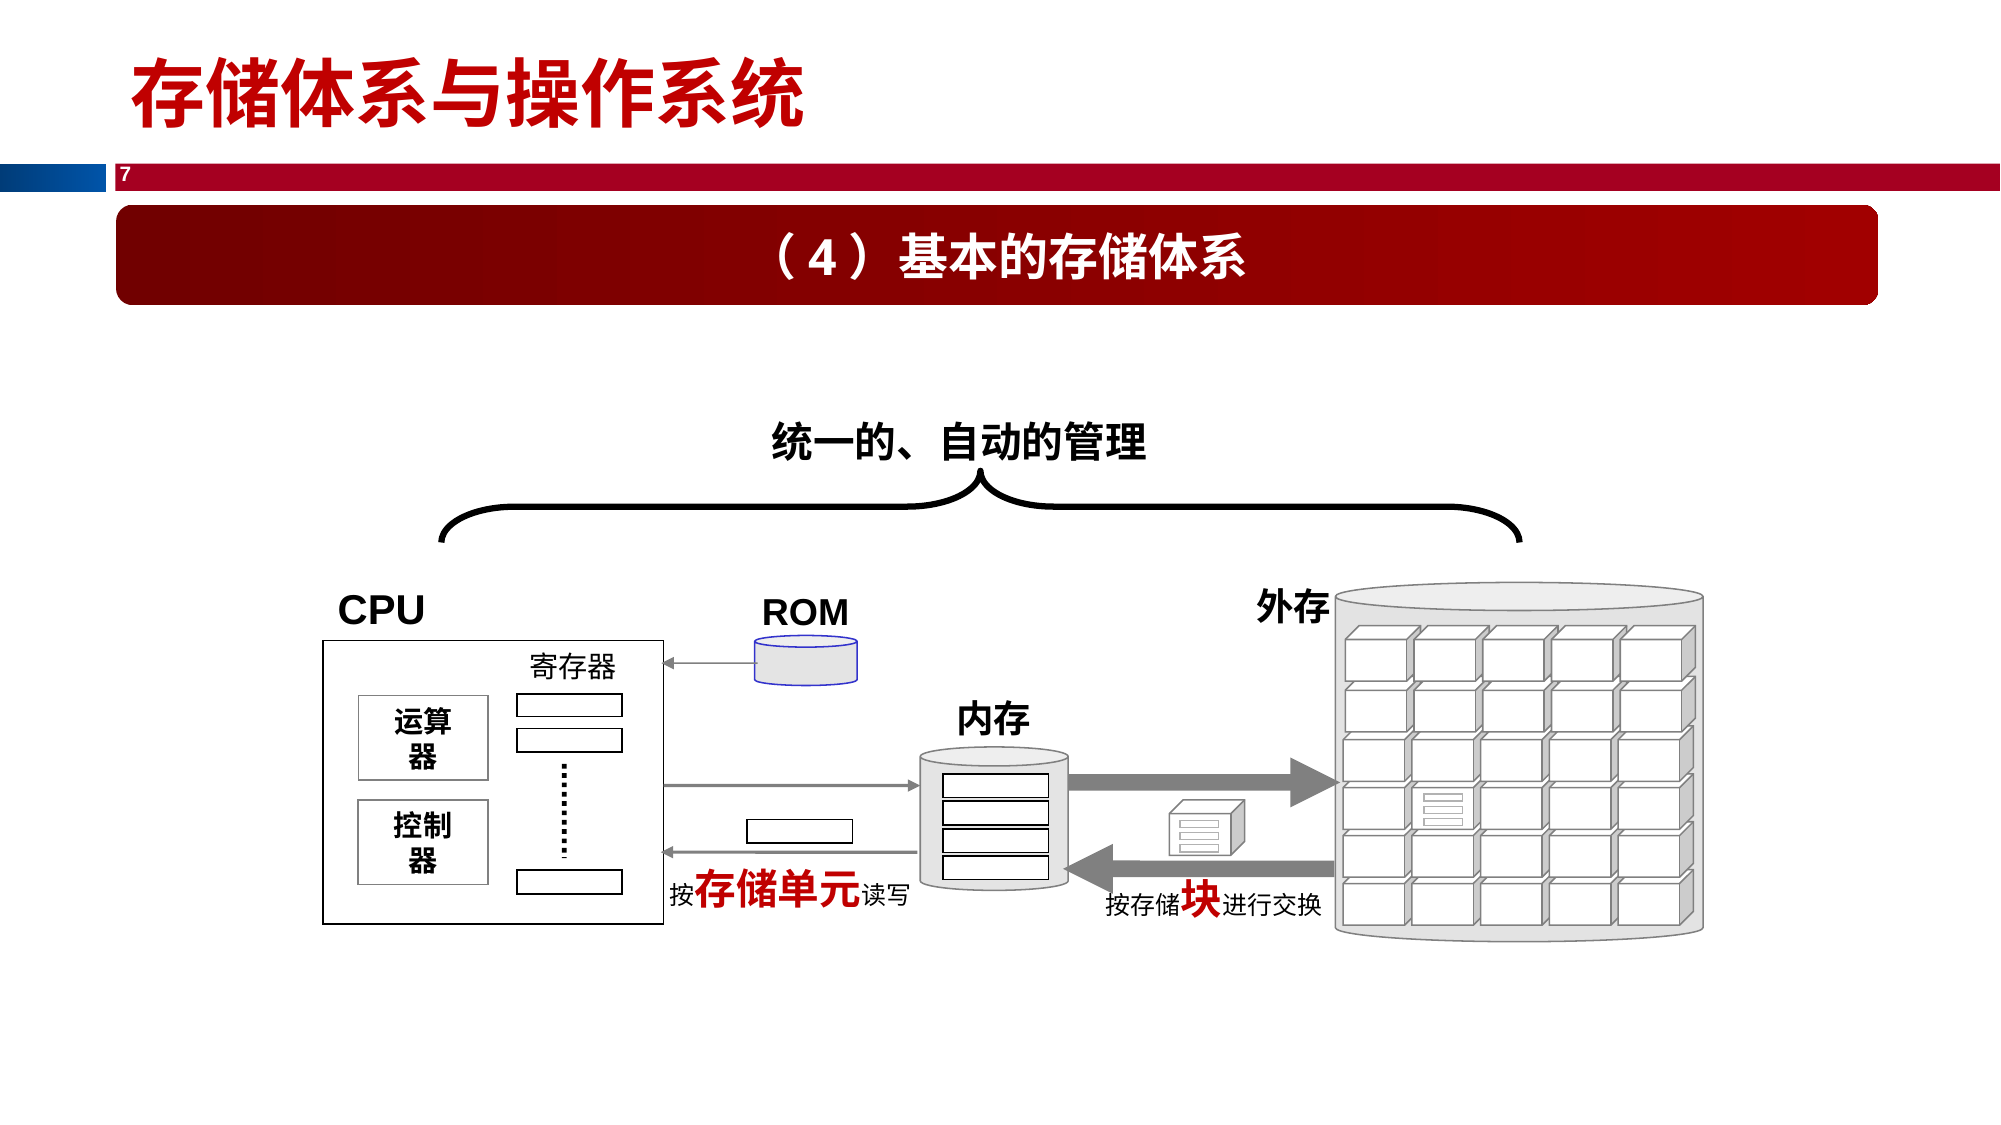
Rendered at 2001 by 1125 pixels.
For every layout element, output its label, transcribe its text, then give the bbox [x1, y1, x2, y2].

text_box [1411, 829, 1480, 878]
text_box CPU [323, 575, 441, 641]
text_box [1062, 862, 1090, 876]
text_box [322, 640, 664, 924]
text_box [1414, 682, 1484, 732]
text_box 21 [1483, 626, 1557, 639]
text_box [1620, 677, 1694, 690]
text_box [1618, 726, 1693, 739]
text_box [1414, 625, 1490, 682]
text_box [1169, 799, 1245, 856]
text_box 簇/块 vs. 文件分配表 vs. 文件夹（目录） [1549, 871, 1618, 883]
text_box [746, 819, 853, 844]
text_box [516, 870, 623, 894]
text_box 26 [1550, 824, 1618, 835]
text_box 文件A------17 … … 文件B------12 [1412, 824, 1480, 835]
text_box [1618, 821, 1694, 878]
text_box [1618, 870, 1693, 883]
text_box [1549, 731, 1620, 782]
text_box [1343, 878, 1411, 926]
text_box 统一的、自动的管理 [756, 408, 1163, 474]
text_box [1414, 677, 1483, 690]
text_box 按存储块进行交换 [1090, 865, 1349, 930]
text_box [943, 774, 1049, 798]
text_box 44 [1620, 625, 1695, 639]
text_box [1550, 726, 1620, 739]
text_box （4）基本的存储体系 [114, 203, 1880, 307]
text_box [1345, 625, 1420, 639]
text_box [1345, 677, 1414, 690]
text_box [920, 747, 1069, 891]
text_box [1483, 677, 1552, 690]
text_box [754, 641, 858, 686]
text_box [1480, 877, 1549, 926]
text_box [660, 845, 918, 855]
text_box [1411, 877, 1480, 926]
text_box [1423, 794, 1463, 826]
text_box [1343, 726, 1414, 739]
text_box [1412, 872, 1480, 883]
text_box 外存 [1239, 575, 1348, 636]
text_box [1618, 773, 1694, 830]
text_box ROM [747, 580, 865, 641]
text_box [755, 641, 856, 647]
text_box [1549, 781, 1618, 830]
text_box [1068, 776, 1341, 789]
text_box [1551, 682, 1622, 732]
text_box [661, 656, 758, 670]
text_box [1551, 625, 1627, 682]
text_box [1480, 781, 1549, 830]
text_box 24 [1618, 822, 1693, 835]
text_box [1343, 824, 1411, 835]
text_box [1411, 782, 1480, 830]
text_box [1338, 582, 1704, 942]
text_box [1481, 727, 1551, 739]
text_box [1411, 732, 1482, 782]
text_box 内存 [936, 687, 1051, 747]
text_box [1348, 582, 1703, 610]
text_box 35 [1552, 626, 1626, 639]
text_box [1618, 869, 1694, 926]
text_box [1343, 830, 1411, 878]
text_box [441, 474, 1520, 543]
text_box [1480, 829, 1549, 878]
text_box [1481, 872, 1549, 883]
text_box [943, 829, 1049, 853]
text_box [1549, 829, 1618, 878]
text_box 典型的分工管理：磁盘与文件管理 [1343, 872, 1411, 883]
text_box [1482, 625, 1558, 682]
text_box 55 [1412, 776, 1480, 787]
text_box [1414, 626, 1488, 639]
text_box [1618, 774, 1693, 787]
text_box [1482, 682, 1553, 732]
text_box [663, 779, 921, 792]
text_box 存储体系与操作系统 [116, 29, 1867, 155]
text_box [1551, 677, 1621, 690]
text_box End [1550, 776, 1618, 787]
text_box [1620, 625, 1696, 682]
text_box [1343, 731, 1414, 782]
text_box 32 [1343, 776, 1411, 787]
text_box [943, 856, 1049, 880]
text_box [1345, 625, 1421, 682]
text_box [921, 747, 1068, 765]
text_box [1618, 725, 1694, 782]
text_box 按存储单元读写 [654, 855, 931, 921]
text_box [1412, 727, 1482, 739]
text_box [1343, 782, 1411, 830]
text_box [1335, 636, 1352, 865]
text_box [1549, 877, 1618, 926]
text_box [1481, 824, 1549, 835]
text_box [1620, 676, 1696, 732]
text_box [1345, 682, 1415, 732]
text_box 47 [1481, 776, 1549, 787]
text_box [943, 801, 1049, 825]
text_box [1480, 731, 1551, 782]
